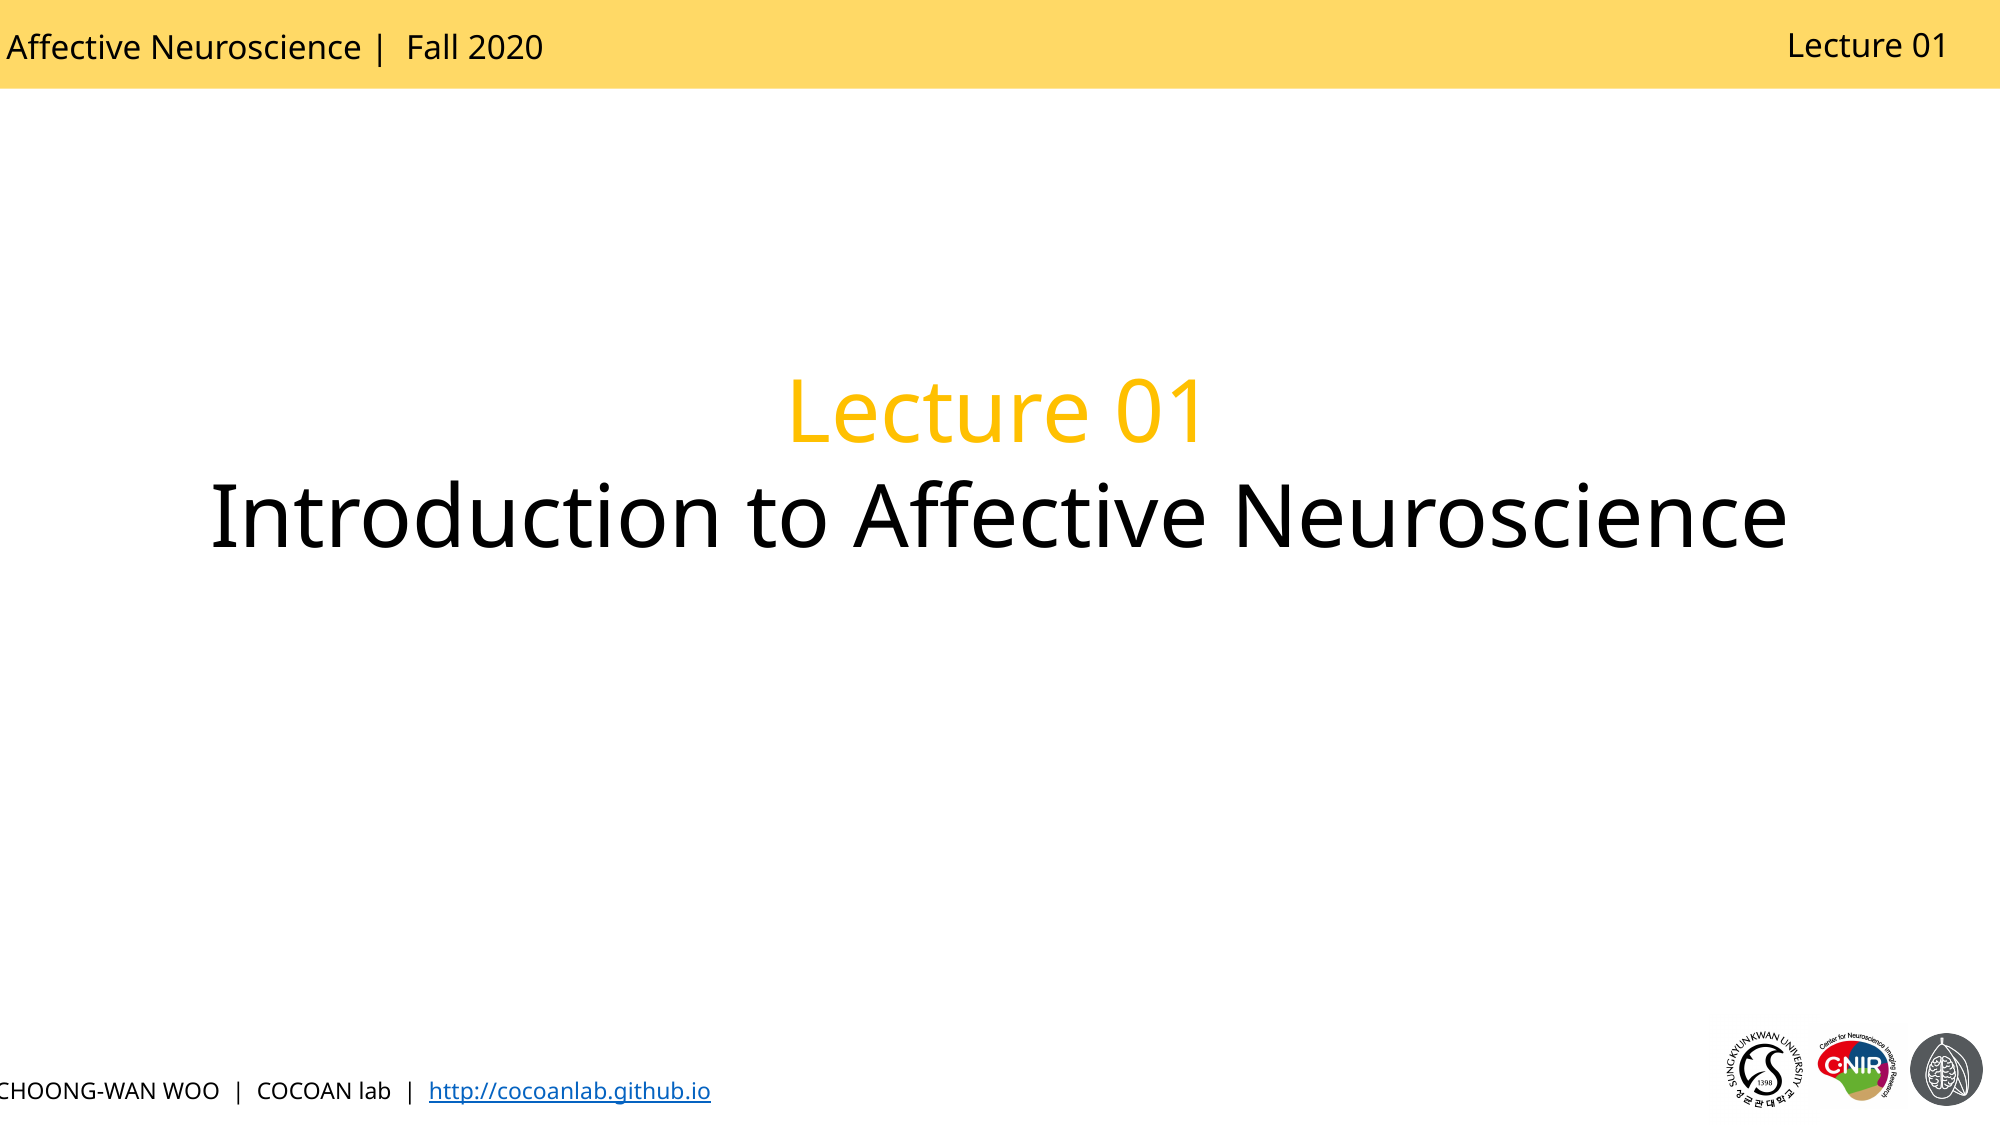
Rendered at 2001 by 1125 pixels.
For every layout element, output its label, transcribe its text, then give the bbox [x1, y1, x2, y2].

text_box CHOONG-WAN WOO | COCOAN lab | http://cocoanlab.github.io [0, 1069, 727, 1116]
text_box Affective Neuroscience | Fall 2020 [0, 19, 560, 74]
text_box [1709, 1014, 1983, 1125]
text_box Lecture 01 [1604, 16, 1983, 72]
text_box Lecture 01 Introduction to Affective Neuroscience [195, 347, 1805, 573]
text_box [0, 0, 2000, 90]
